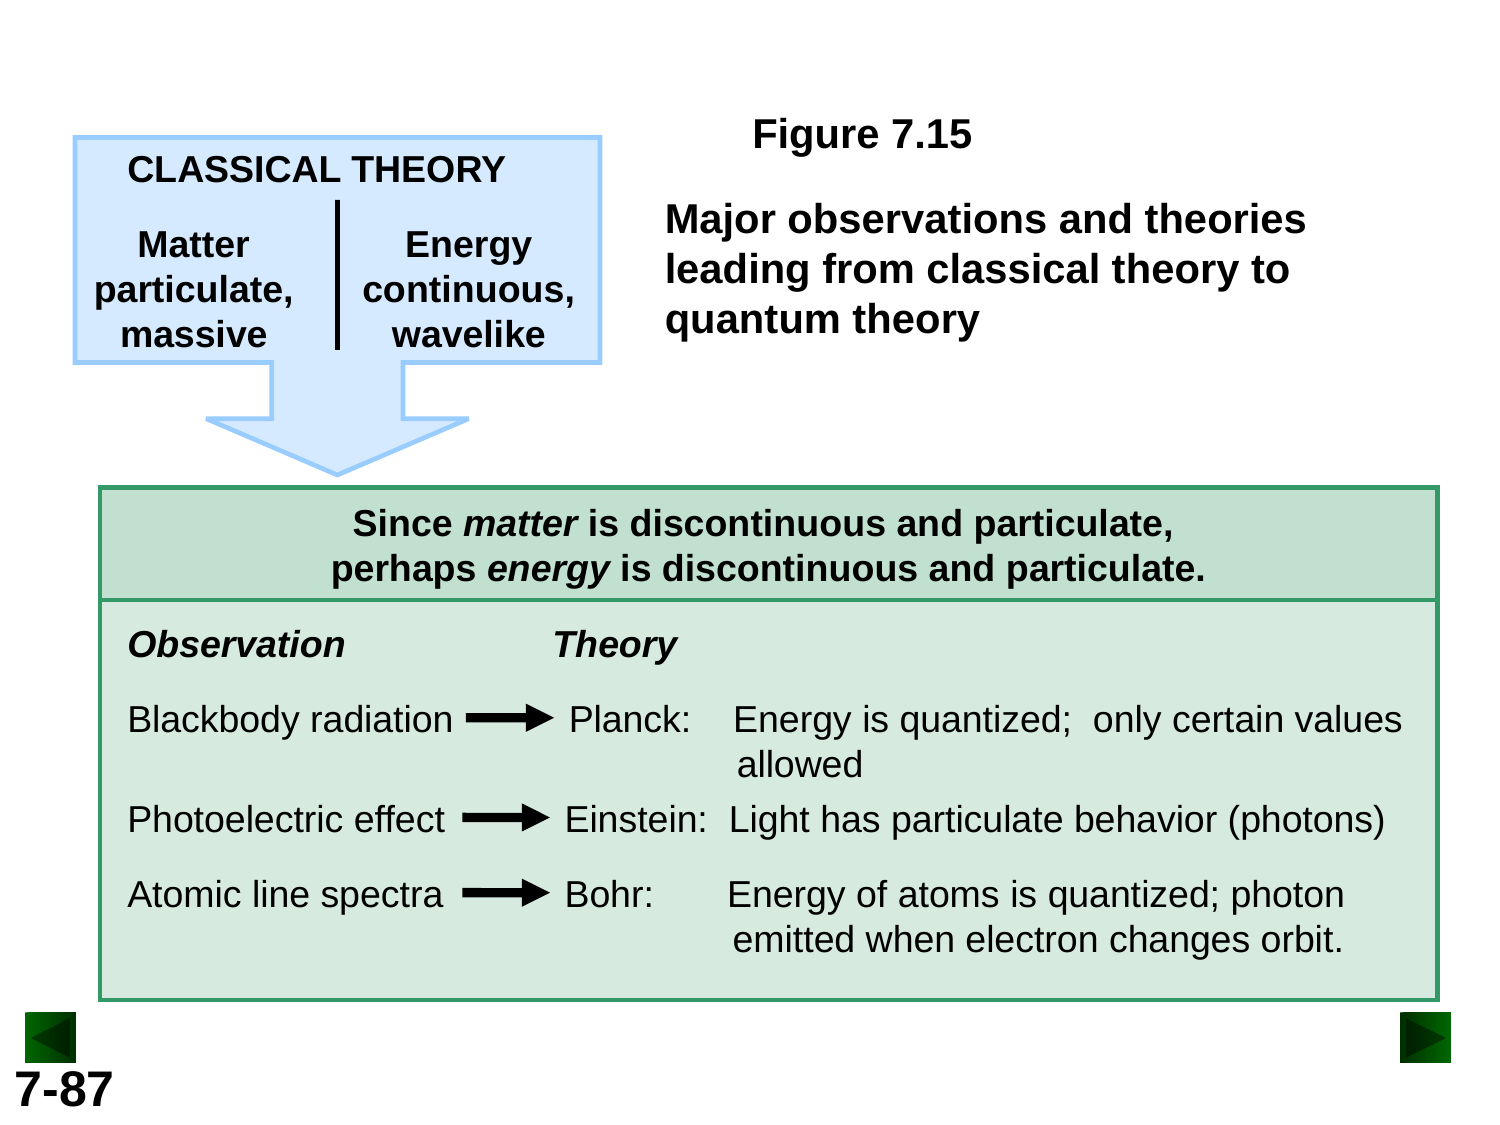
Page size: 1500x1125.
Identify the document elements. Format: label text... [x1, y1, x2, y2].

text_box [206, 372, 469, 475]
text_box Figure 7.15 [737, 99, 1138, 165]
text_box Major observations and theories leading from classical theory to quantum theory [650, 184, 1438, 350]
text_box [99, 487, 1463, 1001]
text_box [74, 137, 601, 363]
